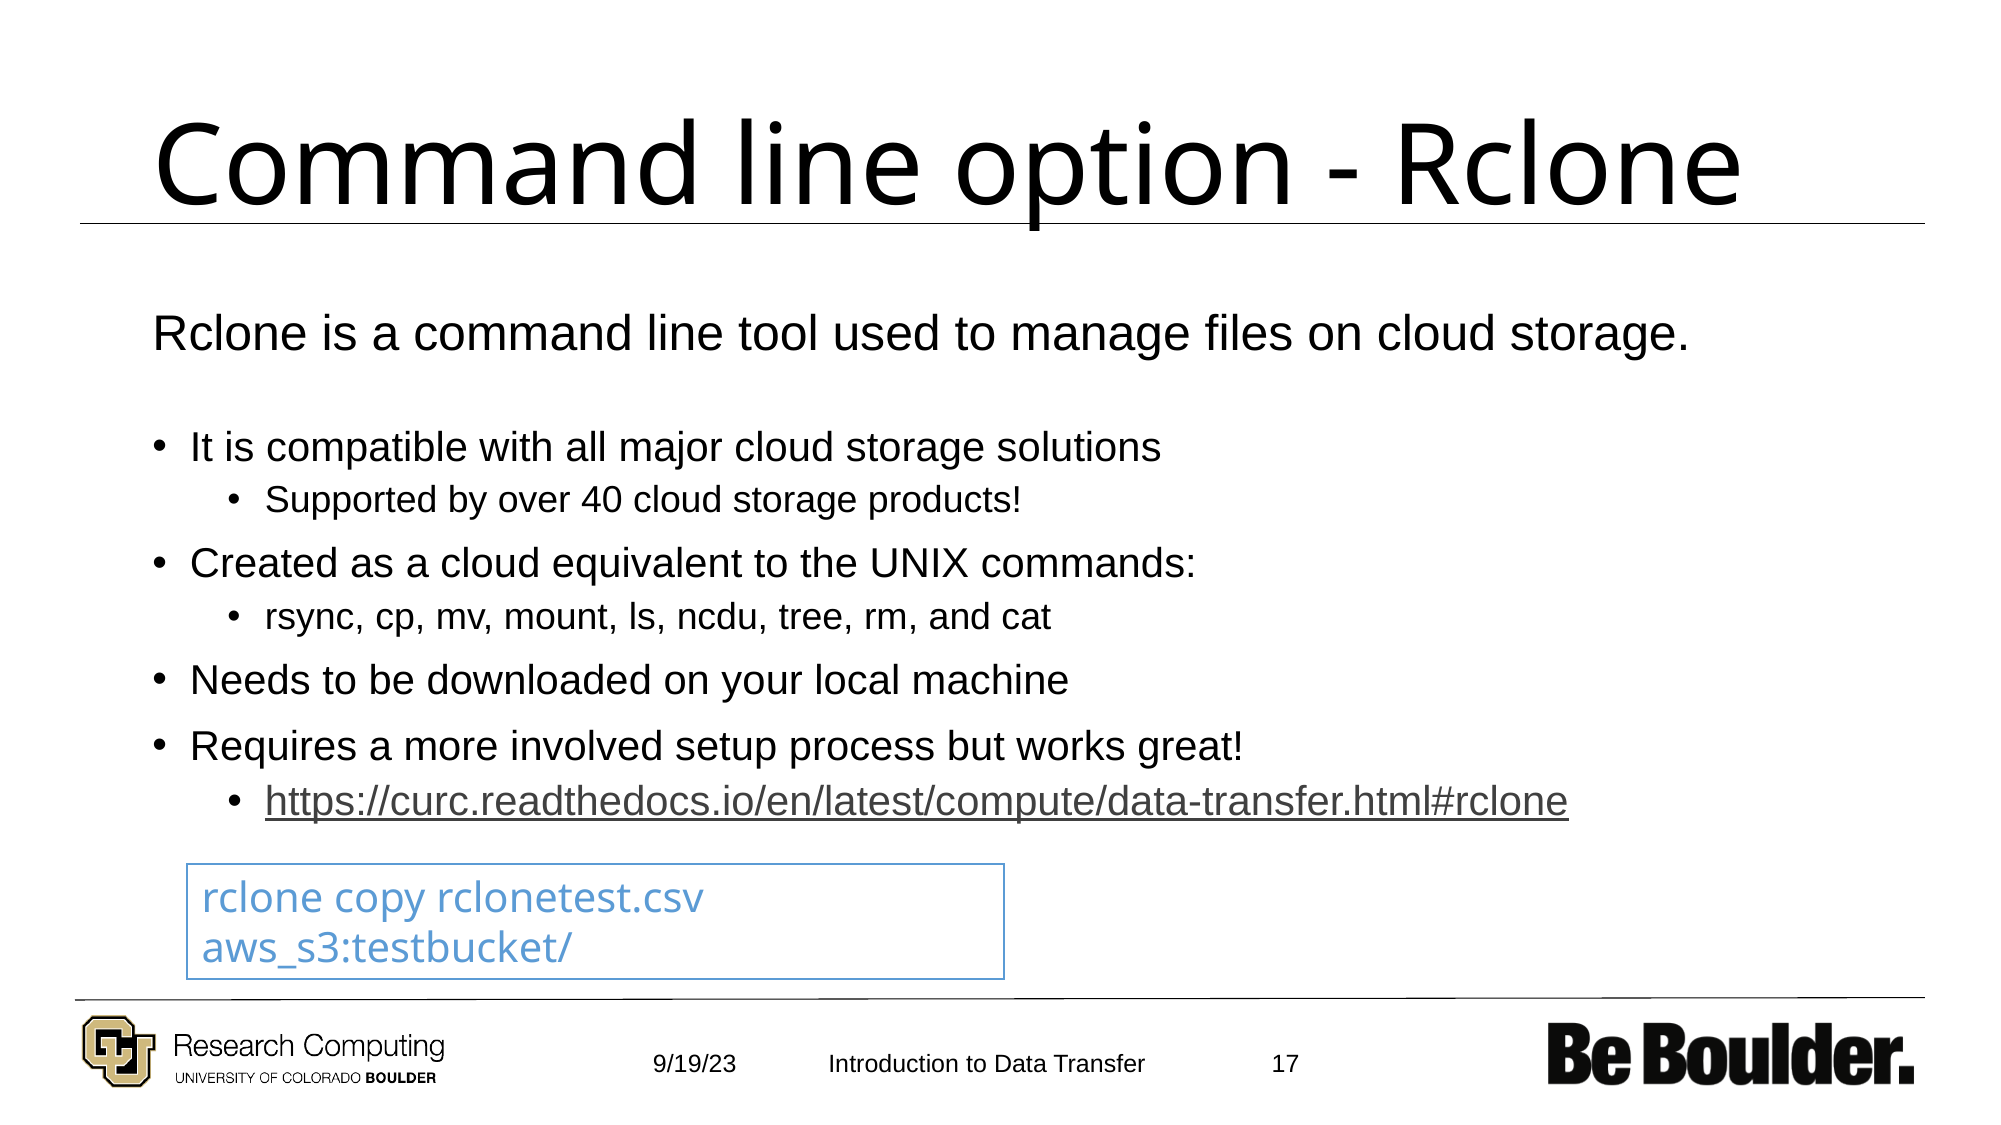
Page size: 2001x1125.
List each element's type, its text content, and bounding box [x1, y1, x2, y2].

footer Introduction to Data Transfer [772, 1032, 1202, 1093]
picture [81, 1015, 444, 1088]
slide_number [637, 1032, 772, 1093]
text_box rclone copy rclonetest.csv aws_s3:testbucket/ [186, 863, 1005, 980]
slide_number 17 [1202, 1032, 1315, 1093]
title Command line option - Rclone [137, 59, 1863, 278]
picture [1524, 1015, 1938, 1088]
list Rclone is a command line tool used to manage files on cloud storage. It is compatible with all major cloud storage solutions Supported by over 40 cloud storage products! Created as a cloud equivalent to the UNIX commands: rsync, cp, mv, mount, ls, ncdu, tree, rm, and cat Needs to be downloaded on your local machine Requires a more involved setup process but works great! https://curc.readthedocs.io/en/latest/compute/data-transfer.html#rclone [137, 299, 1863, 983]
